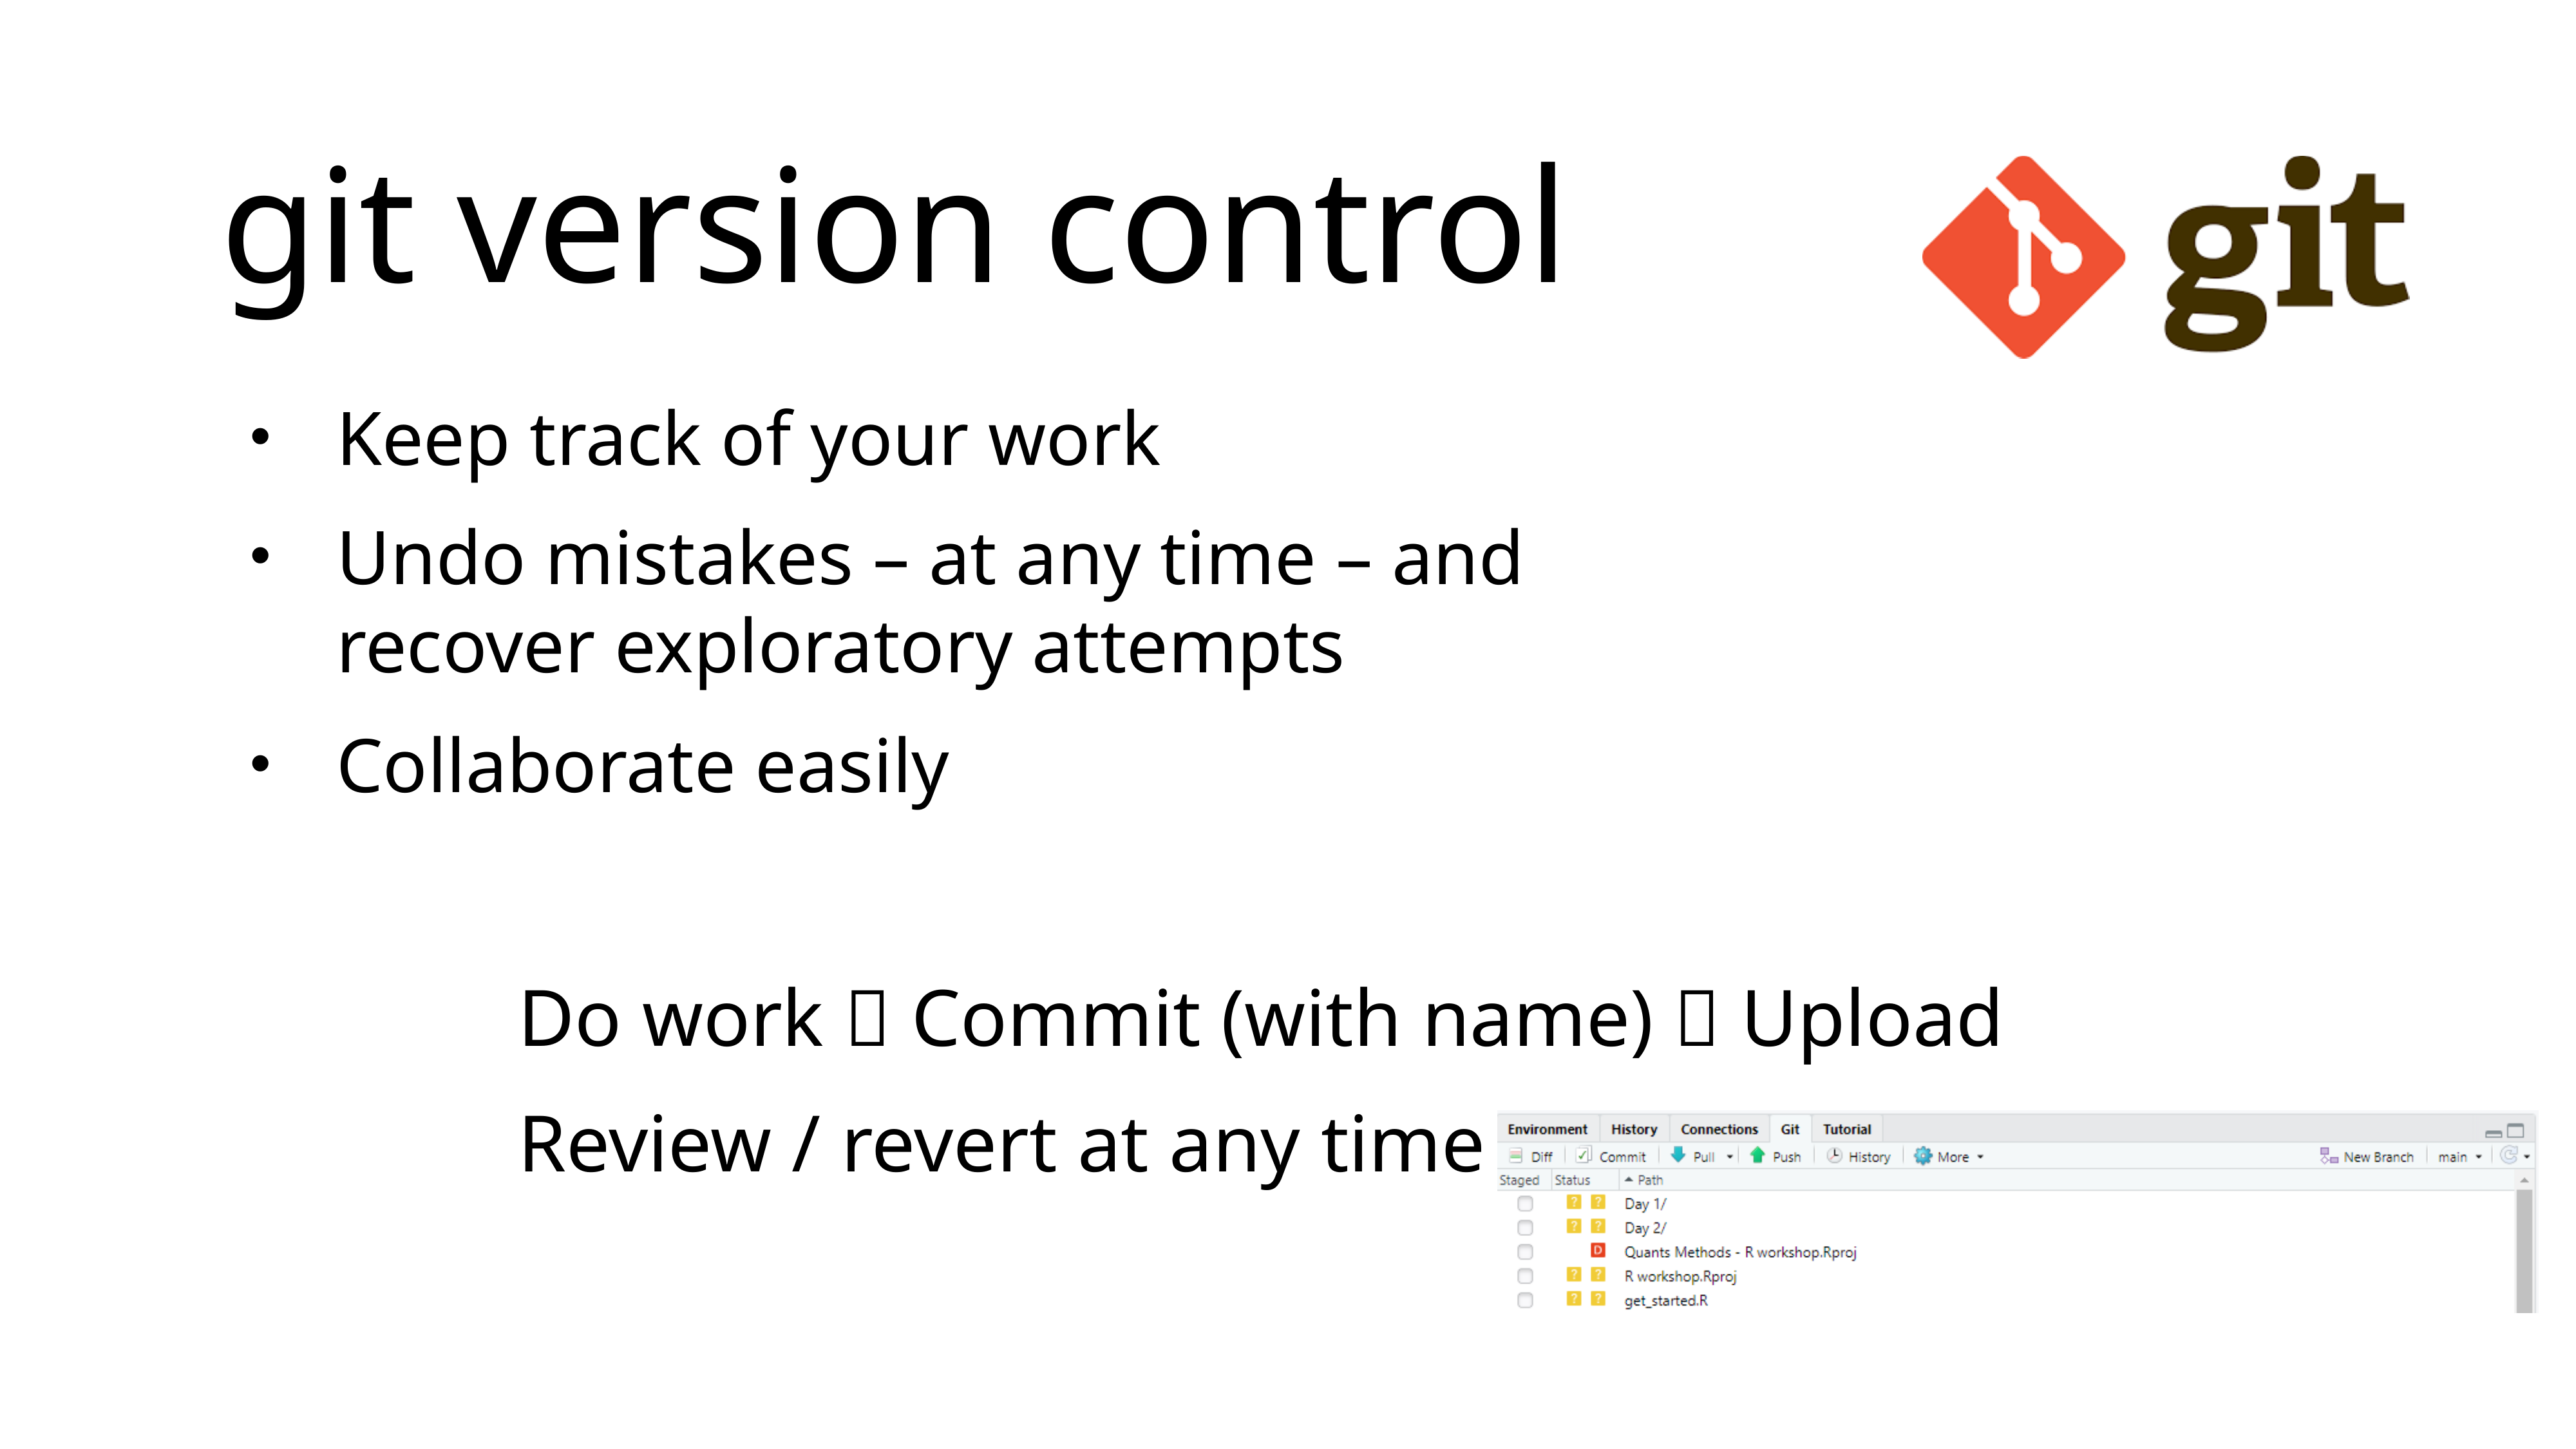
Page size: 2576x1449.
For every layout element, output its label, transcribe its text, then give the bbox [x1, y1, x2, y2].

title git version control [117, 37, 1673, 401]
picture [1922, 155, 2410, 359]
text_box Do work  Commit (with name)  Upload Review / revert at any time [510, 862, 2065, 1293]
picture [1497, 1110, 2539, 1313]
list Keep track of your work Undo mistakes – at any time – and recover exploratory attempts Collaborate easily [242, 383, 1798, 815]
